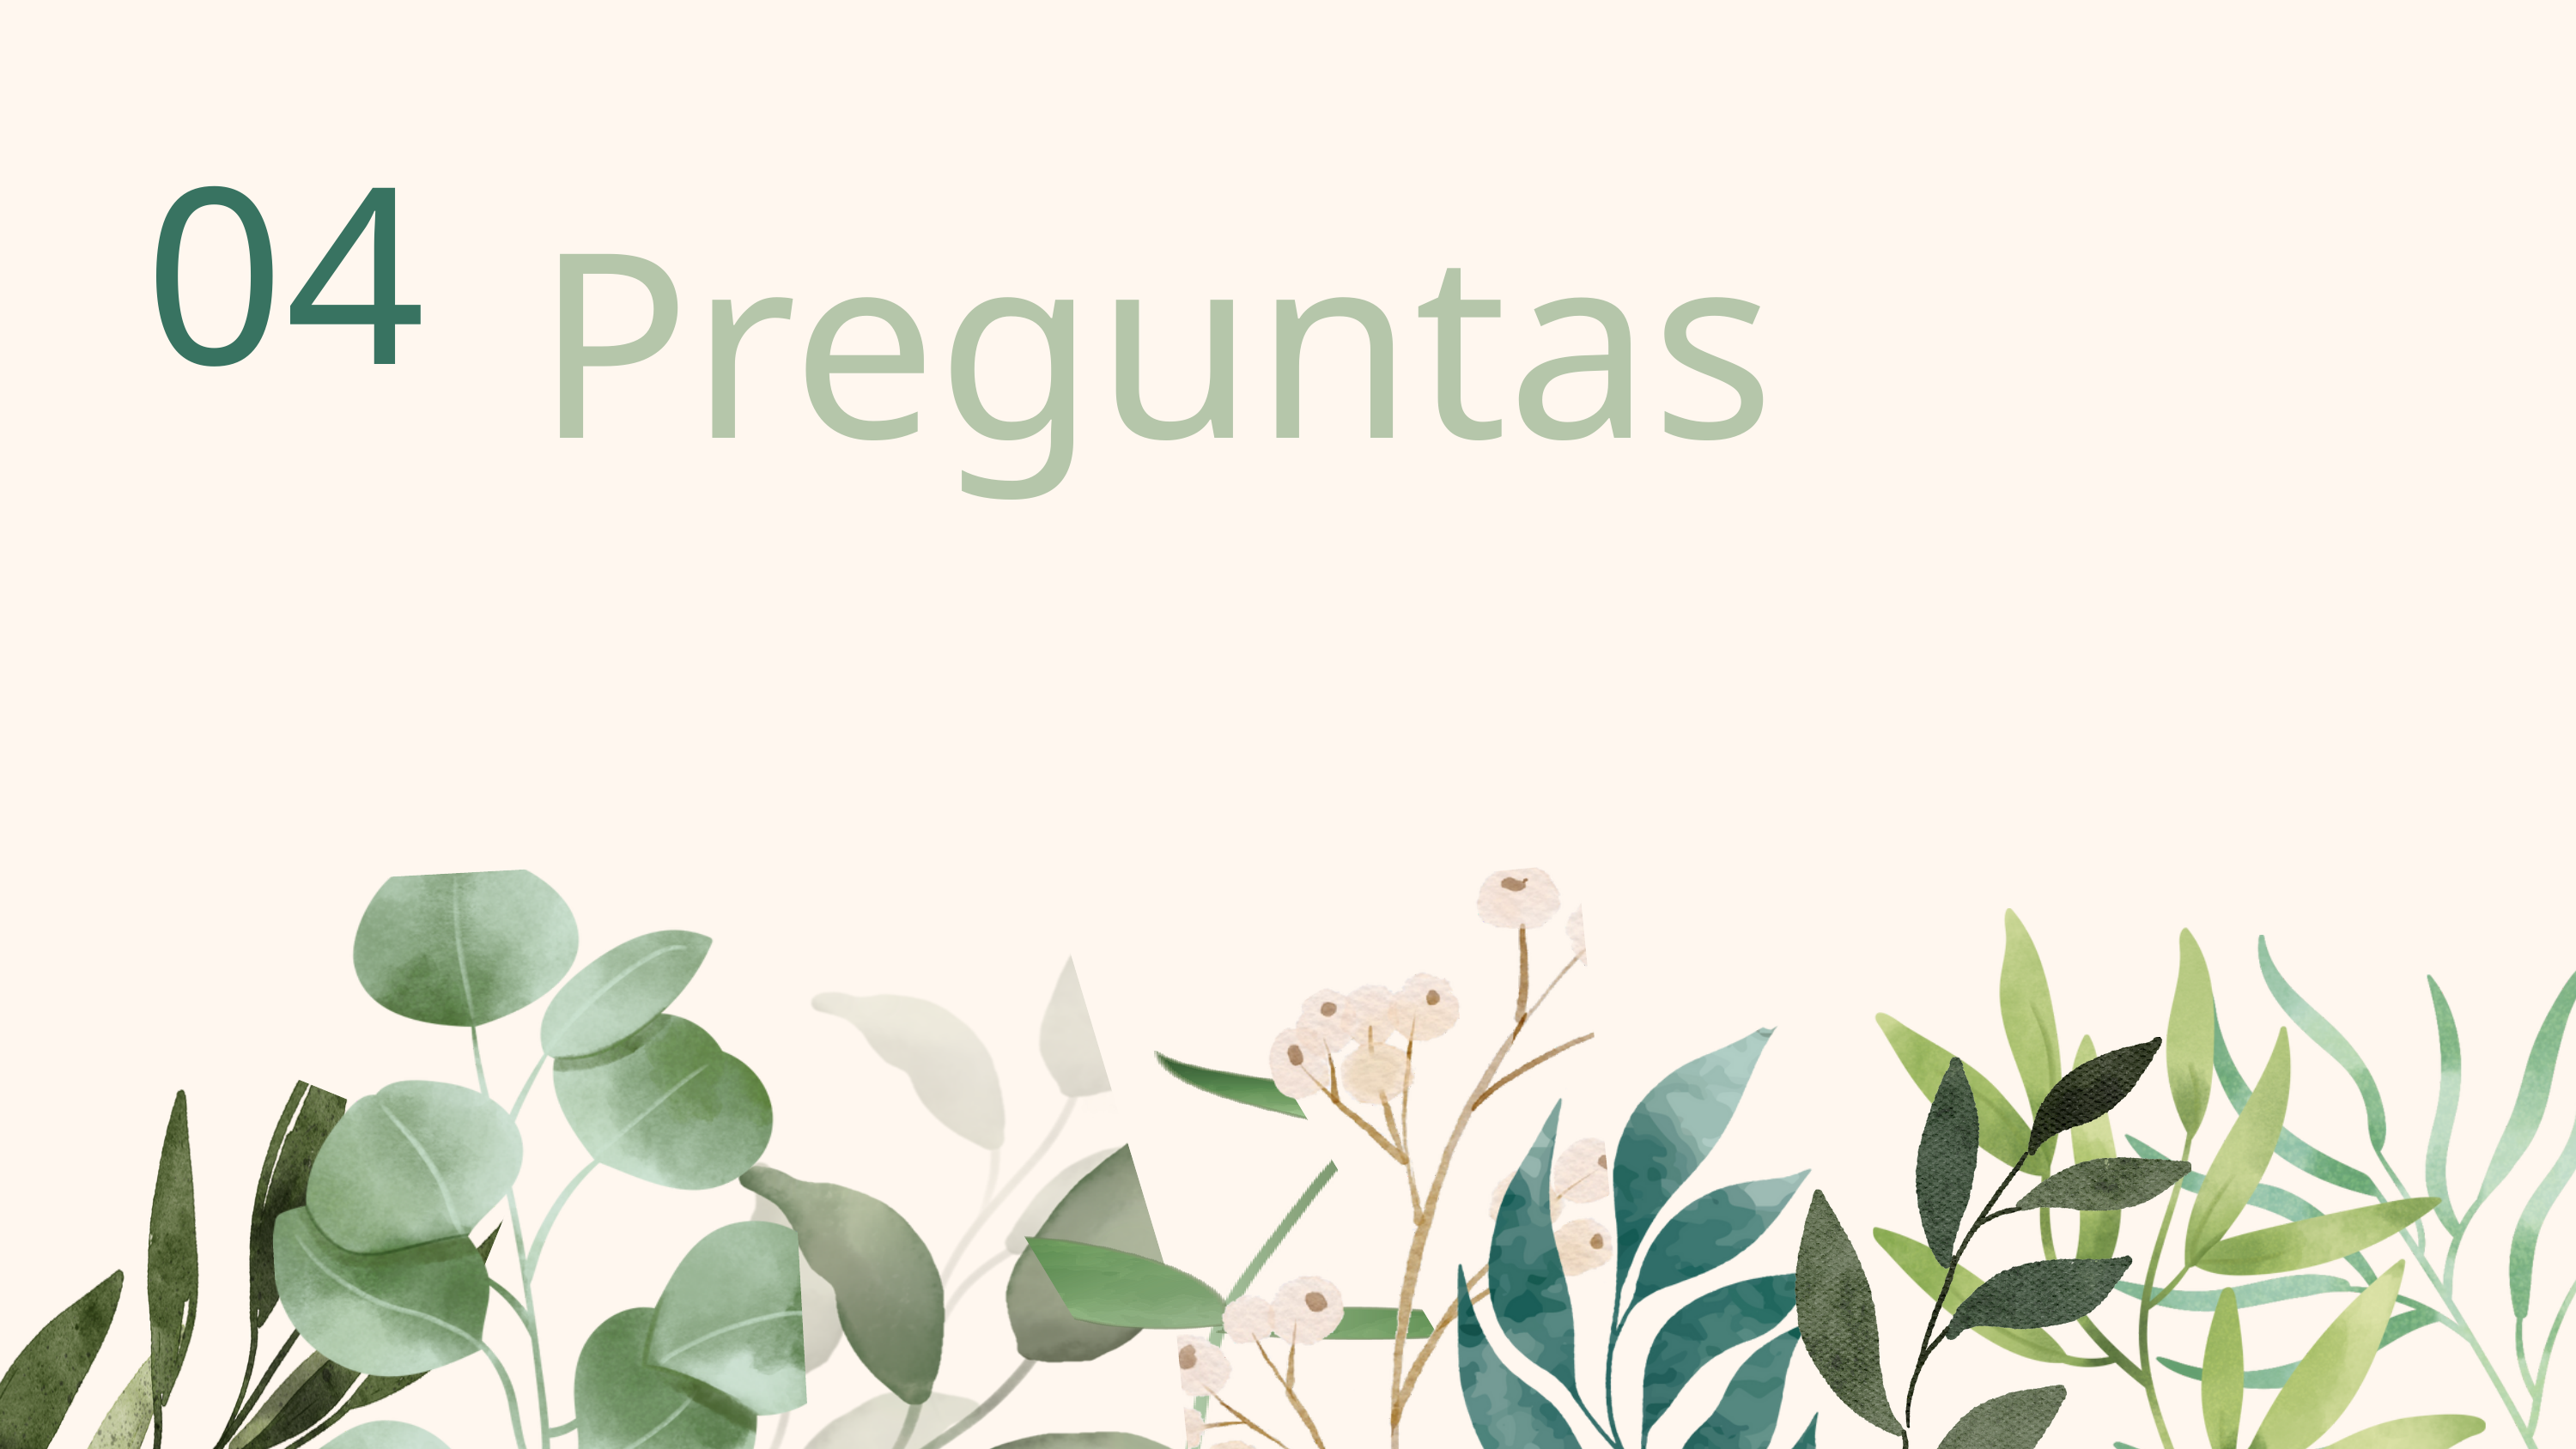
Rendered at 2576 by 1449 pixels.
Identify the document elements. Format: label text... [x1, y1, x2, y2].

text_box 04 [144, 70, 468, 414]
text_box [782, 863, 1151, 1449]
text_box [1873, 908, 2487, 1449]
text_box [253, 855, 810, 1449]
text_box [893, 863, 1188, 1449]
text_box [2487, 935, 2576, 1449]
text_box Preguntas [535, 239, 2192, 490]
text_box [1134, 863, 1594, 1449]
text_box [0, 969, 283, 1449]
text_box [1439, 1025, 1983, 1449]
text_box [1773, 1037, 2192, 1449]
